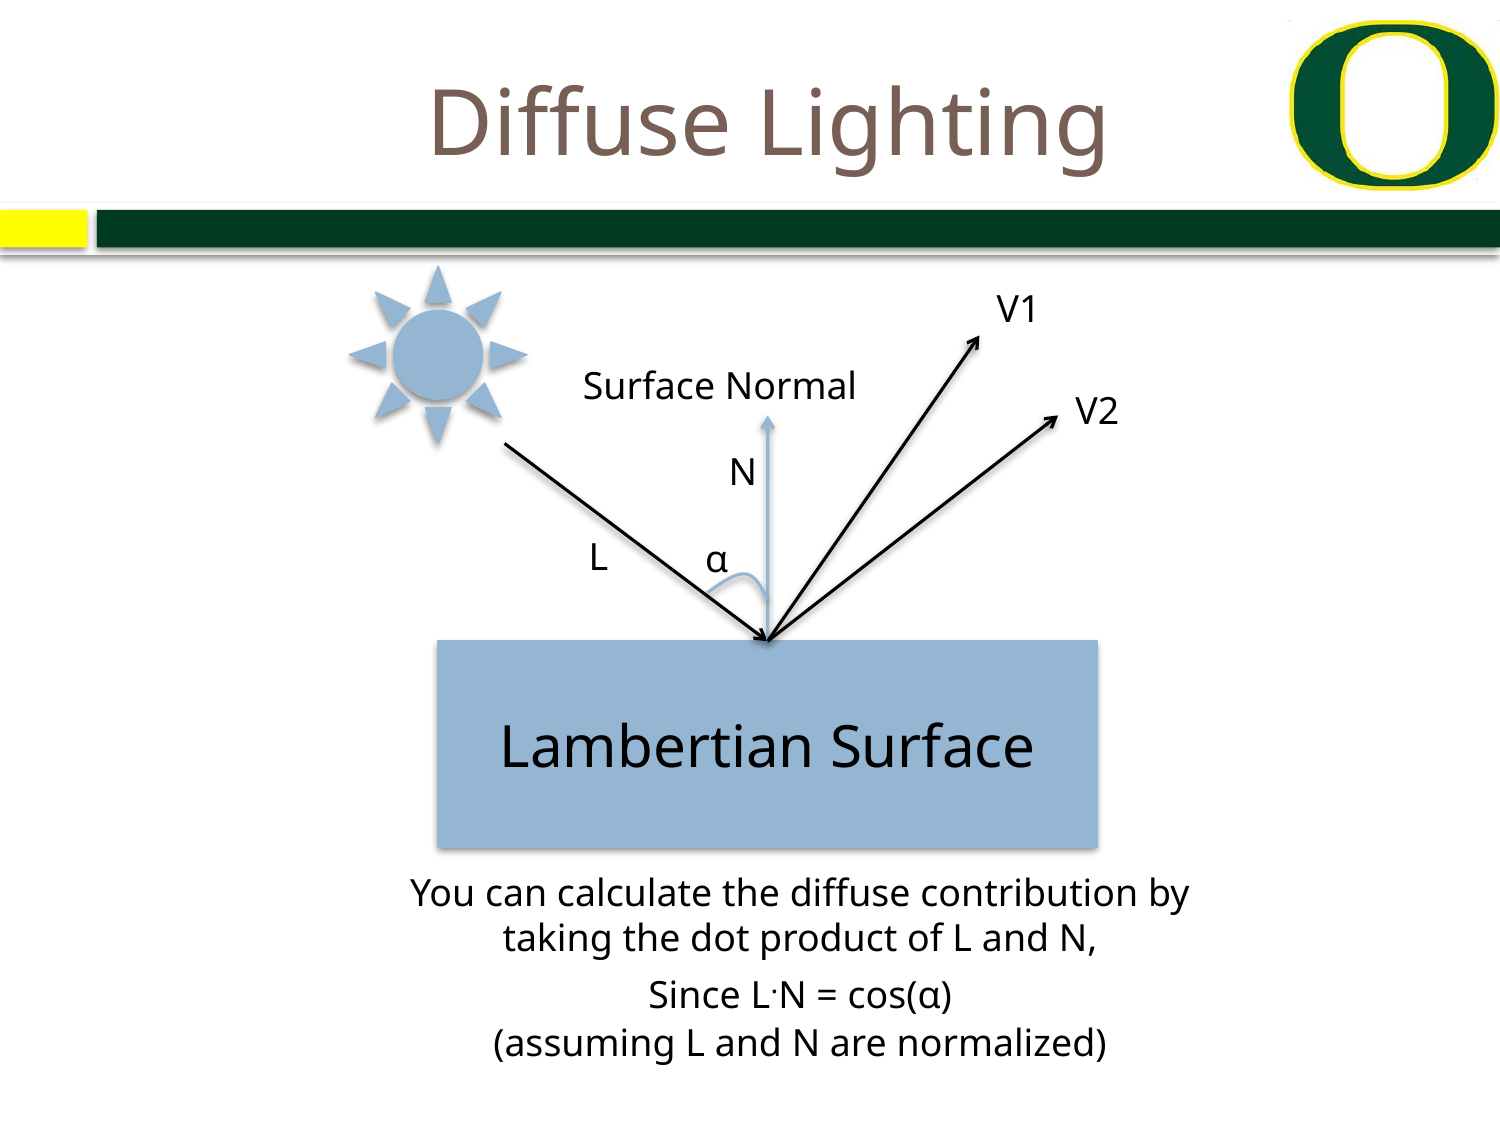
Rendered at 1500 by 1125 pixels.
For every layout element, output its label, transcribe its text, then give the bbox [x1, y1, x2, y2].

text_box [465, 291, 502, 328]
text_box [348, 341, 387, 369]
text_box [424, 406, 452, 445]
text_box V1 [981, 278, 1056, 338]
text_box [465, 382, 502, 419]
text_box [504, 443, 768, 642]
text_box V2 [1060, 379, 1135, 440]
text_box [374, 291, 411, 328]
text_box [799, 382, 1027, 674]
text_box Surface Normal [568, 354, 873, 415]
text_box [424, 265, 452, 303]
title Diffuse Lighting [100, 37, 1438, 200]
text_box [393, 309, 484, 400]
text_box [490, 341, 528, 369]
text_box You can calculate the diffuse contribution by taking the dot product of L and N, Since L.N = cos(α) (assuming L and N are normalized) [351, 861, 1249, 1072]
text_box [374, 382, 411, 419]
picture [1287, 20, 1500, 191]
text_box Lambertian Surface [437, 640, 1098, 848]
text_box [720, 382, 798, 595]
